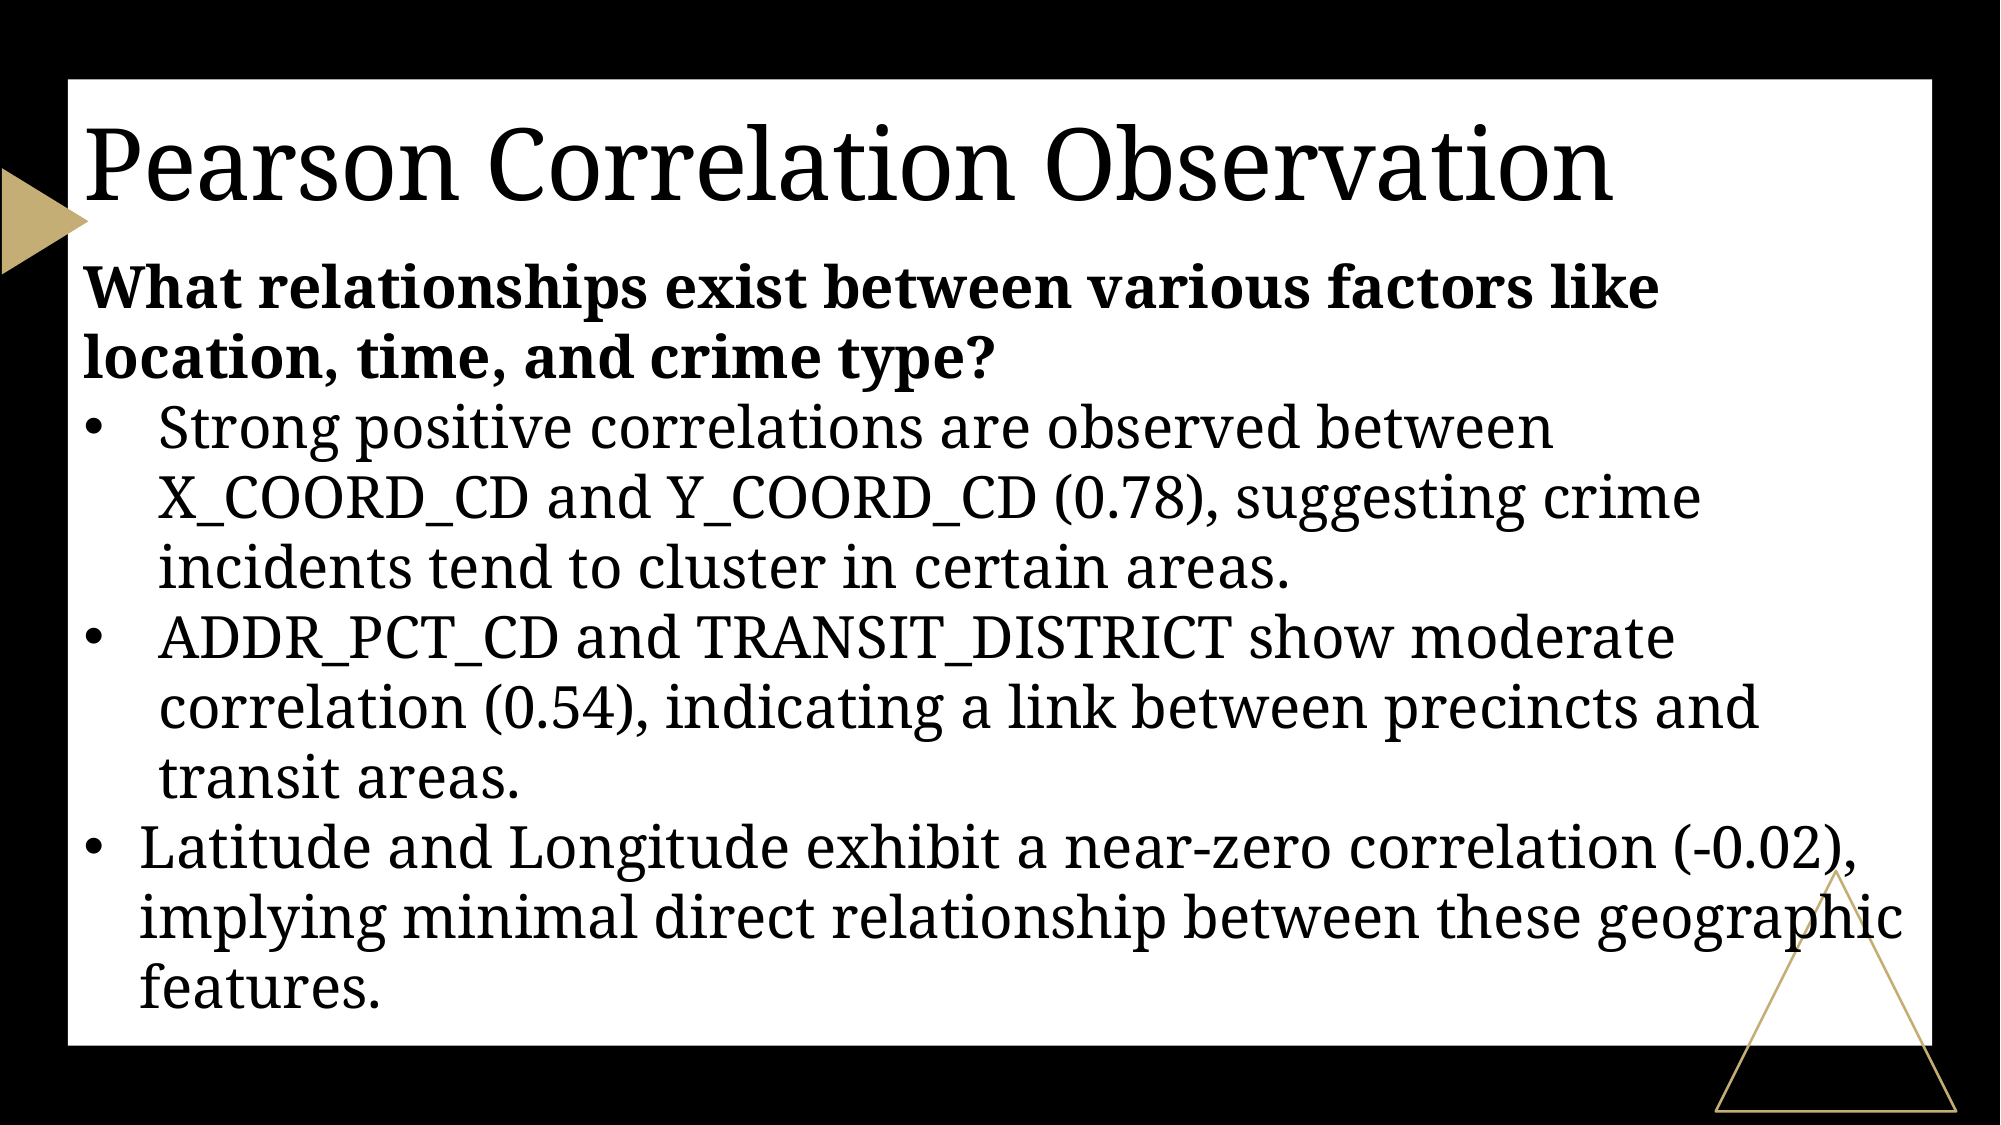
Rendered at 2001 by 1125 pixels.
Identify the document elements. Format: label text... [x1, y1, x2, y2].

title Pearson Correlation Observation [68, 93, 1784, 242]
text_box What relationships exist between various factors like location, time, and crime type? Strong positive correlations are observed between X_COORD_CD and Y_COORD_CD (0.78), suggesting crime incidents tend to cluster in certain areas. ADDR_PCT_CD and TRANSIT_DISTRICT show moderate correlation (0.54), indicating a link between precincts and transit areas. Latitude and Longitude exhibit a near-zero correlation (-0.02), implying minimal direct relationship between these geographic features. [68, 242, 1932, 1073]
